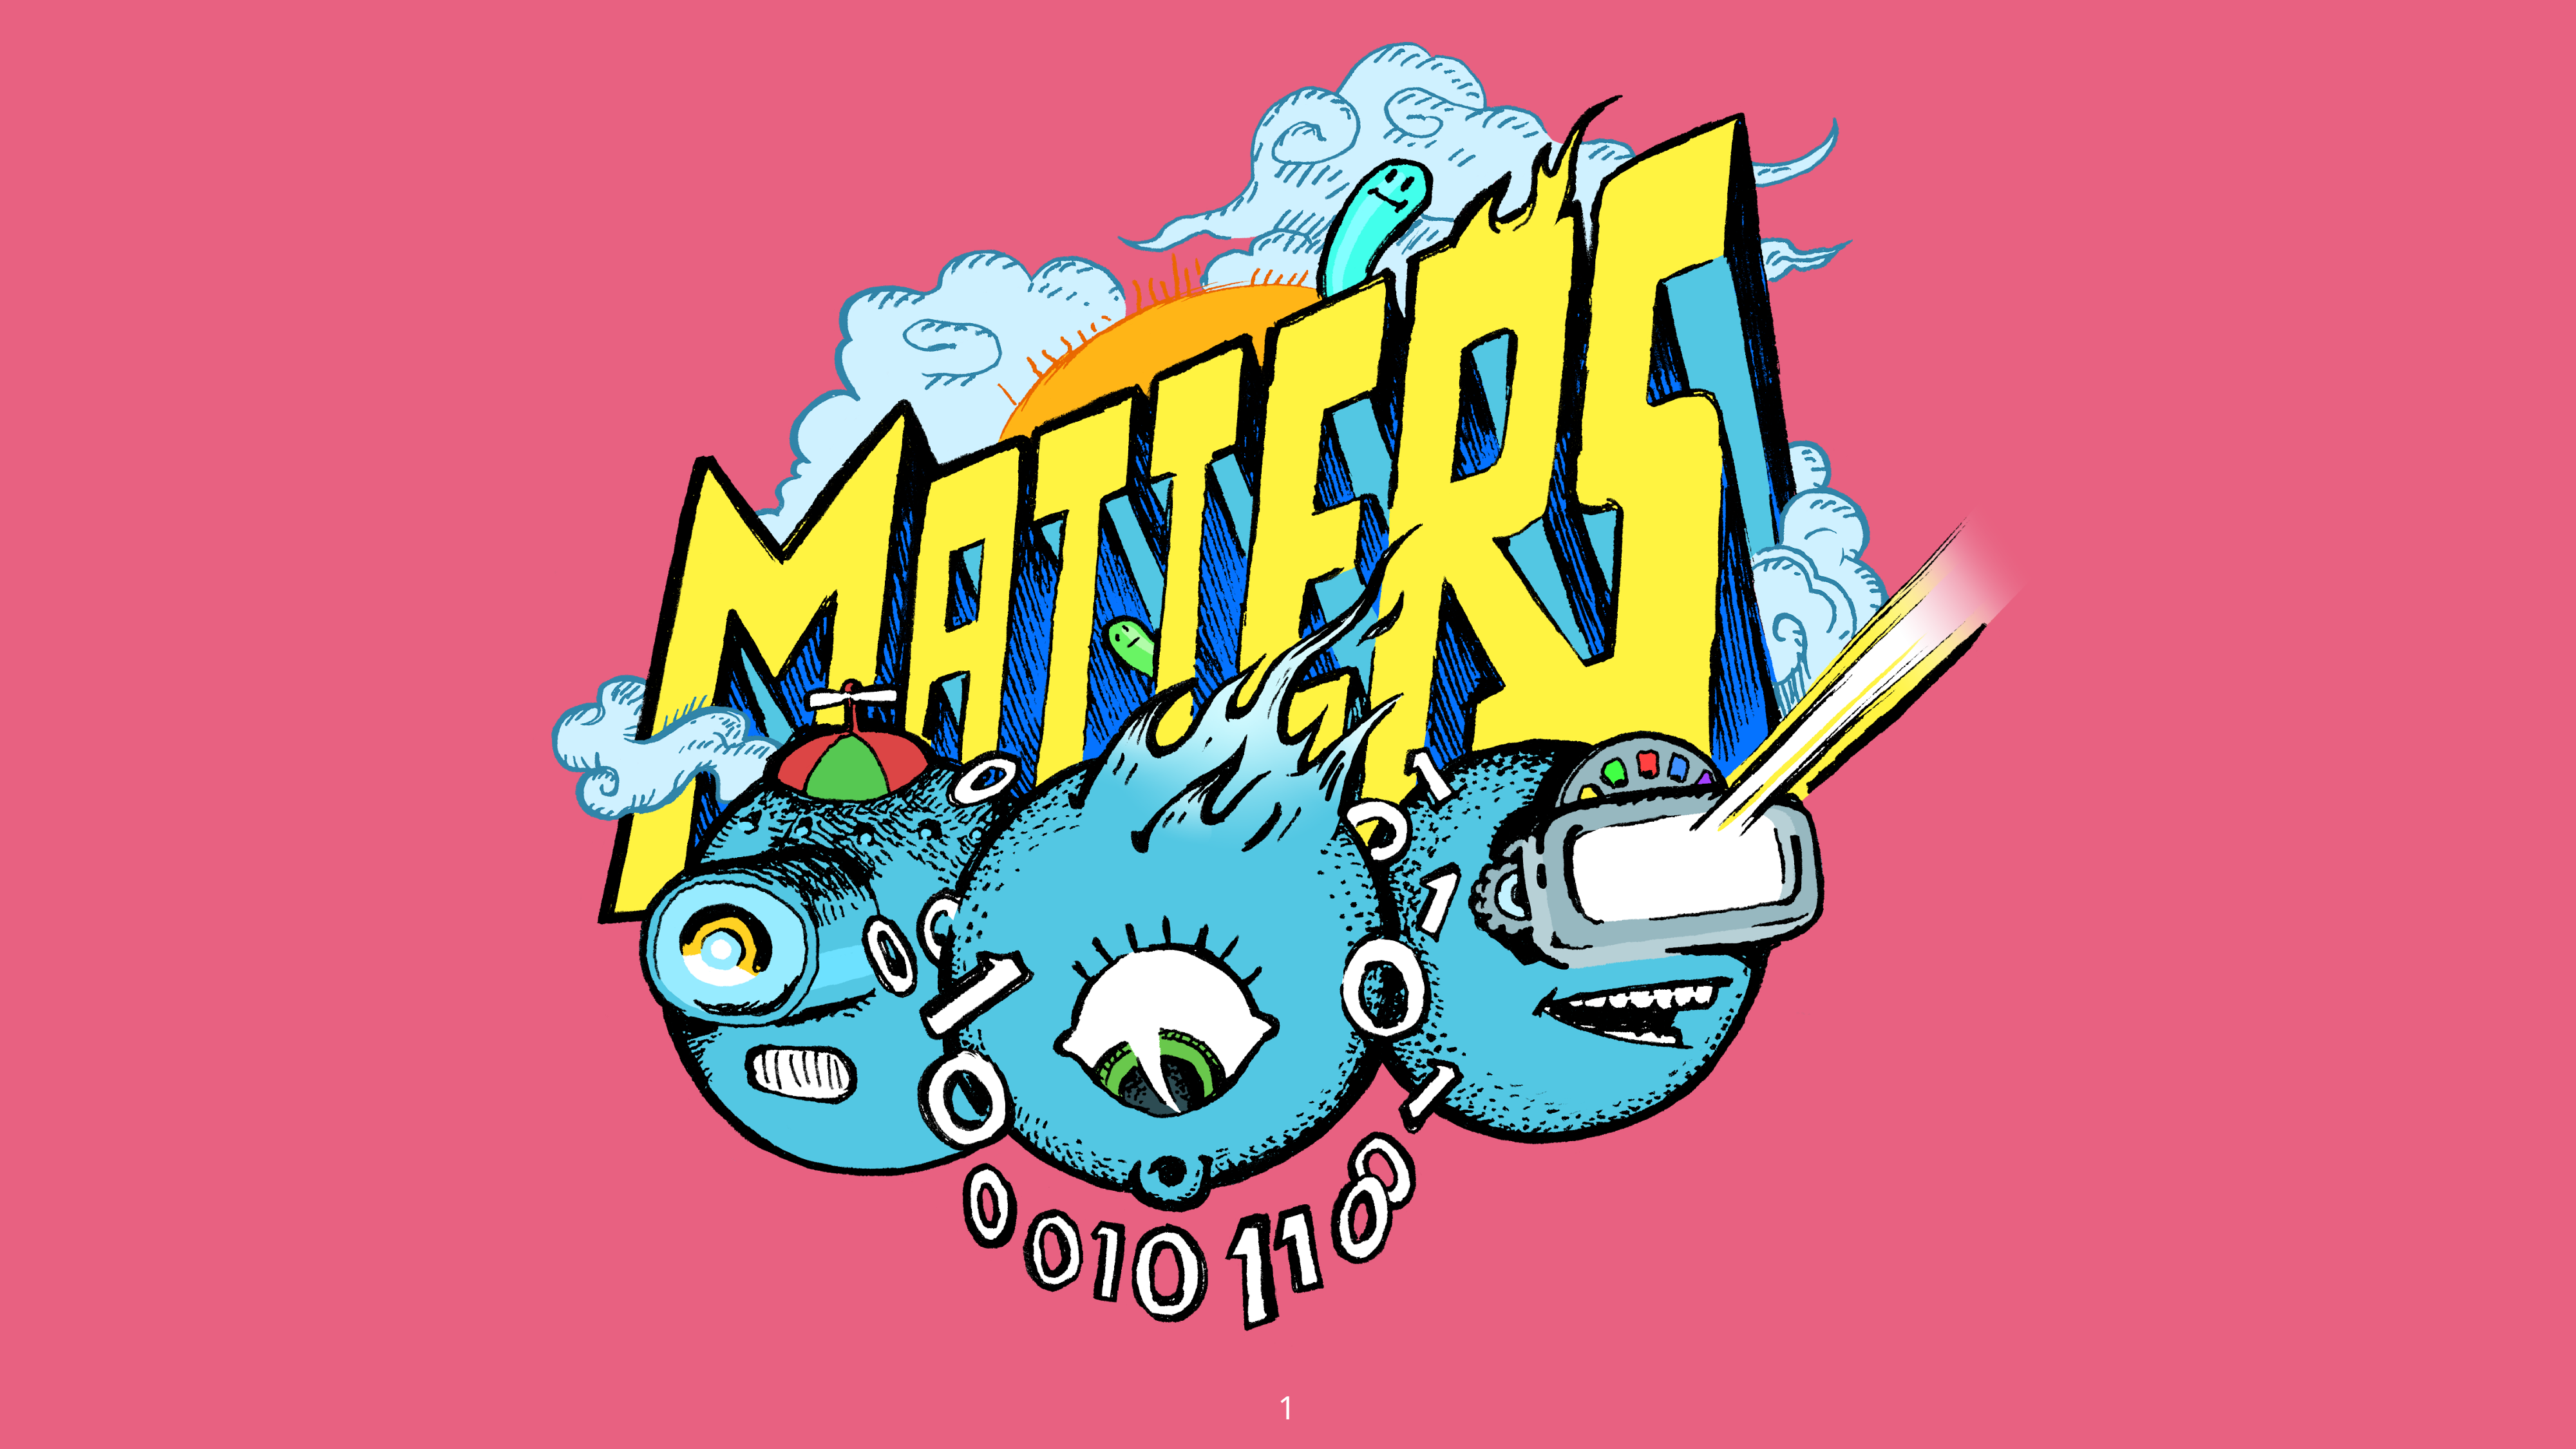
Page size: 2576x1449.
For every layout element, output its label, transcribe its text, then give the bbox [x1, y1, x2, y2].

picture [469, 0, 2084, 1422]
slide_number ‹#› [1263, 1381, 1312, 1431]
